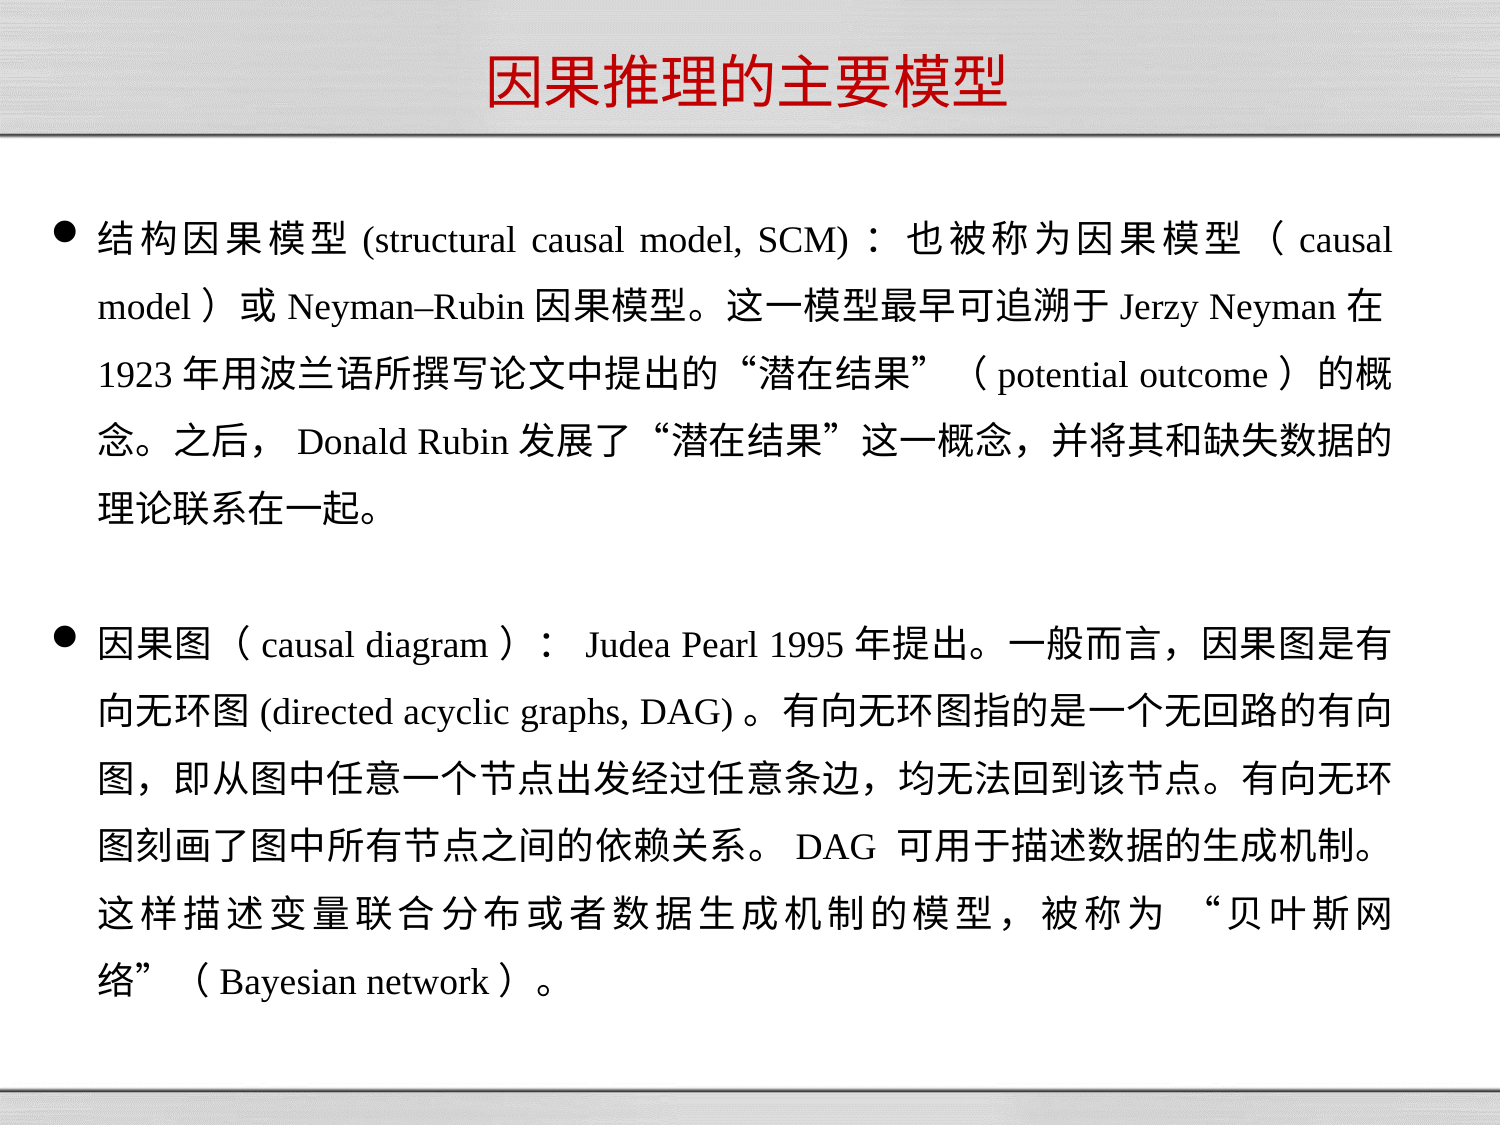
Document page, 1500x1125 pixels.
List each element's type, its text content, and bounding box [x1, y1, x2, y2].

picture [0, 0, 1500, 1125]
text_box 结构因果模型(structural causal model, SCM)：也被称为因果模型（causal model）或Neyman–Rubin因果模型。这一模型最早可追溯于Jerzy Neyman在1923年用波兰语所撰写论文中提出的“潜在结果”（potential outcome）的概念。之后，Donald Rubin发展了“潜在结果”这一概念，并将其和缺失数据的理论联系在一起。 因果图（causal diagram）：Judea Pearl 1995年提出。一般而言，因果图是有向无环图(directed acyclic graphs, DAG)。有向无环图指的是一个无回路的有向图，即从图中任意一个节点出发经过任意条边，均无法回到该节点。有向无环图刻画了图中所有节点之间的依赖关系。DAG 可用于描述数据的生成机制。这样描述变量联合分布或者数据生成机制的模型，被称为 “贝叶斯网络”（Bayesian network）。 [36, 184, 1408, 1010]
title 因果推理的主要模型 [60, 22, 1435, 131]
